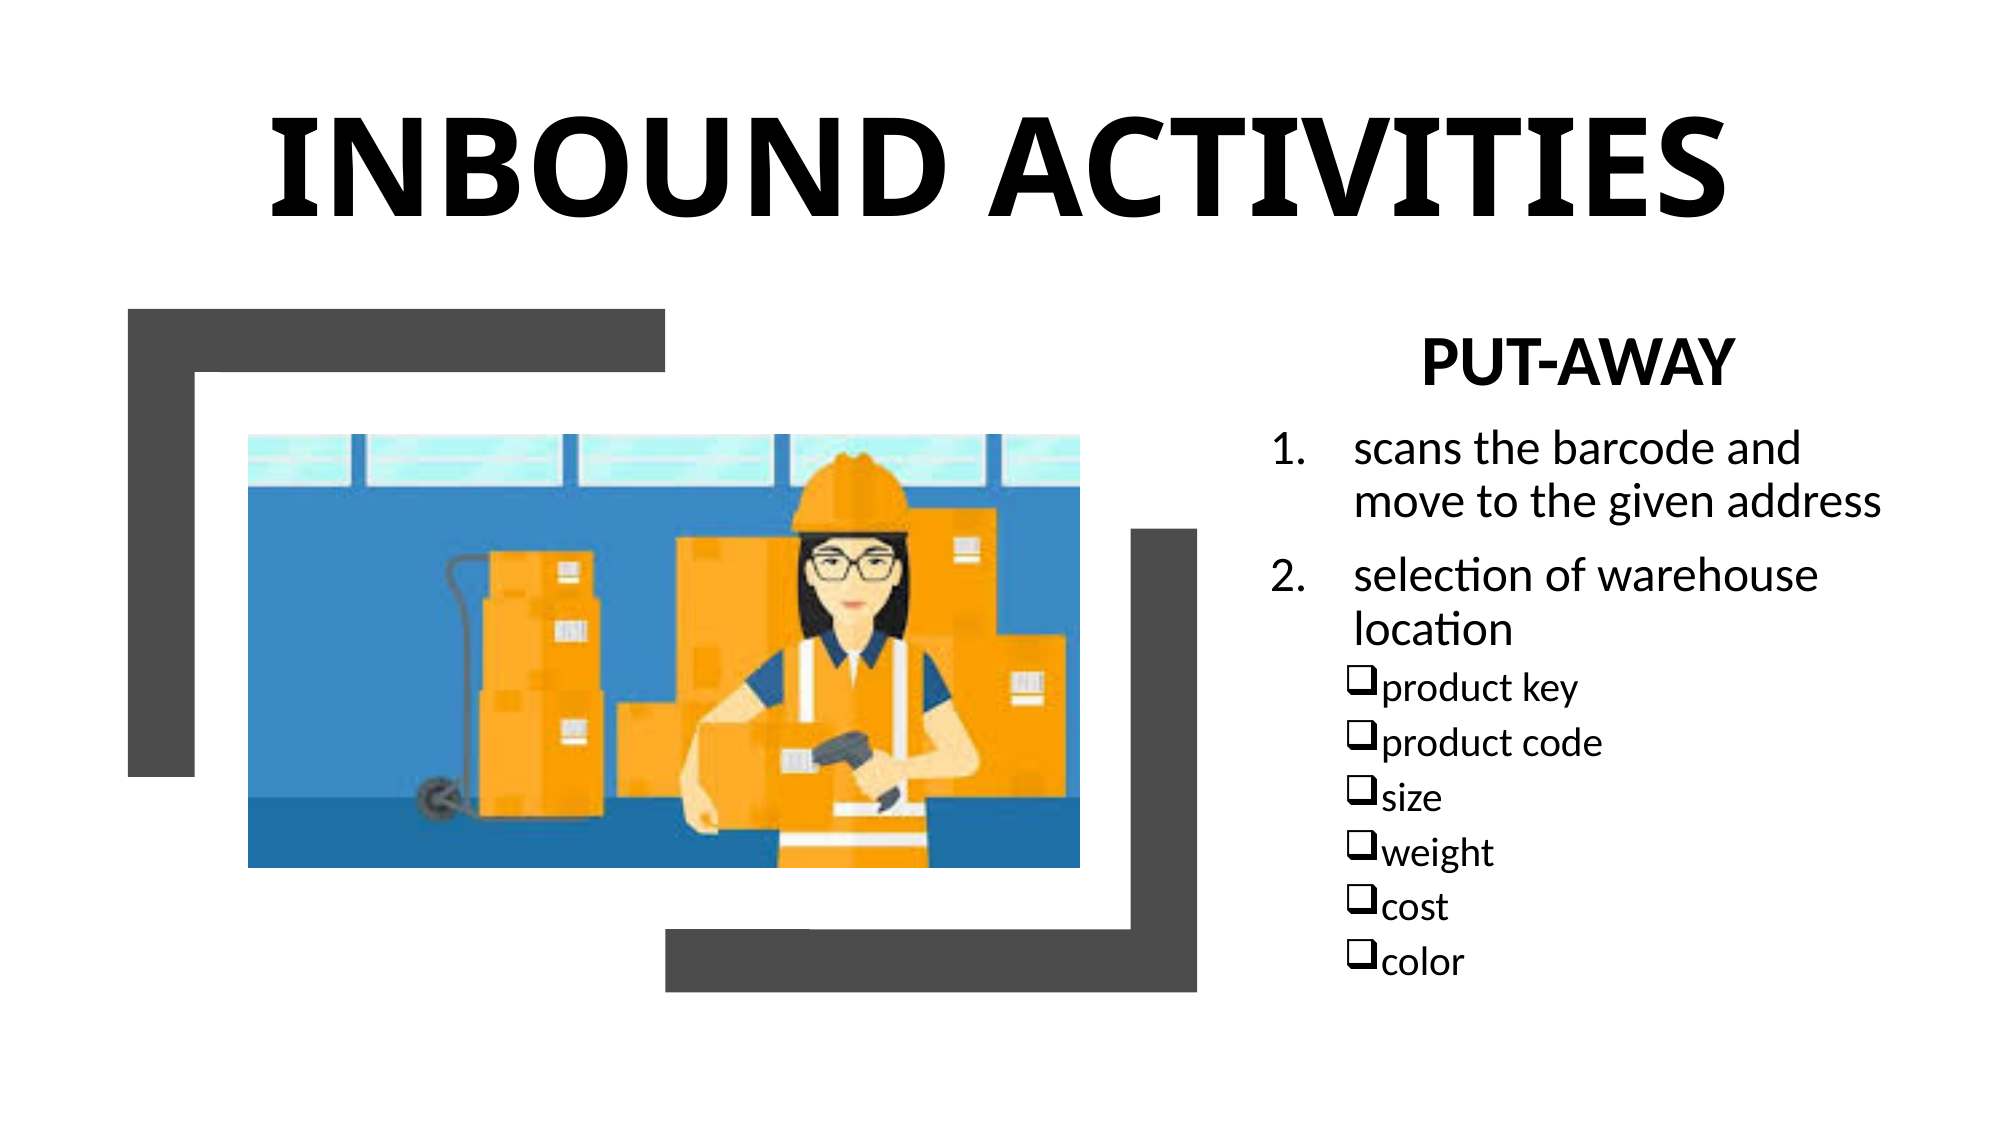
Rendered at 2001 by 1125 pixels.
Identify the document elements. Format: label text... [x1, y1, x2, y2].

text_box [127, 308, 666, 777]
picture [248, 434, 1080, 868]
title INBOUND ACTIVITIES [0, 84, 2000, 254]
list PUT-AWAY scans the barcode and move to the given address selection of warehouse location product key product code size weight cost color [1254, 315, 1903, 1018]
text_box [665, 528, 1198, 993]
